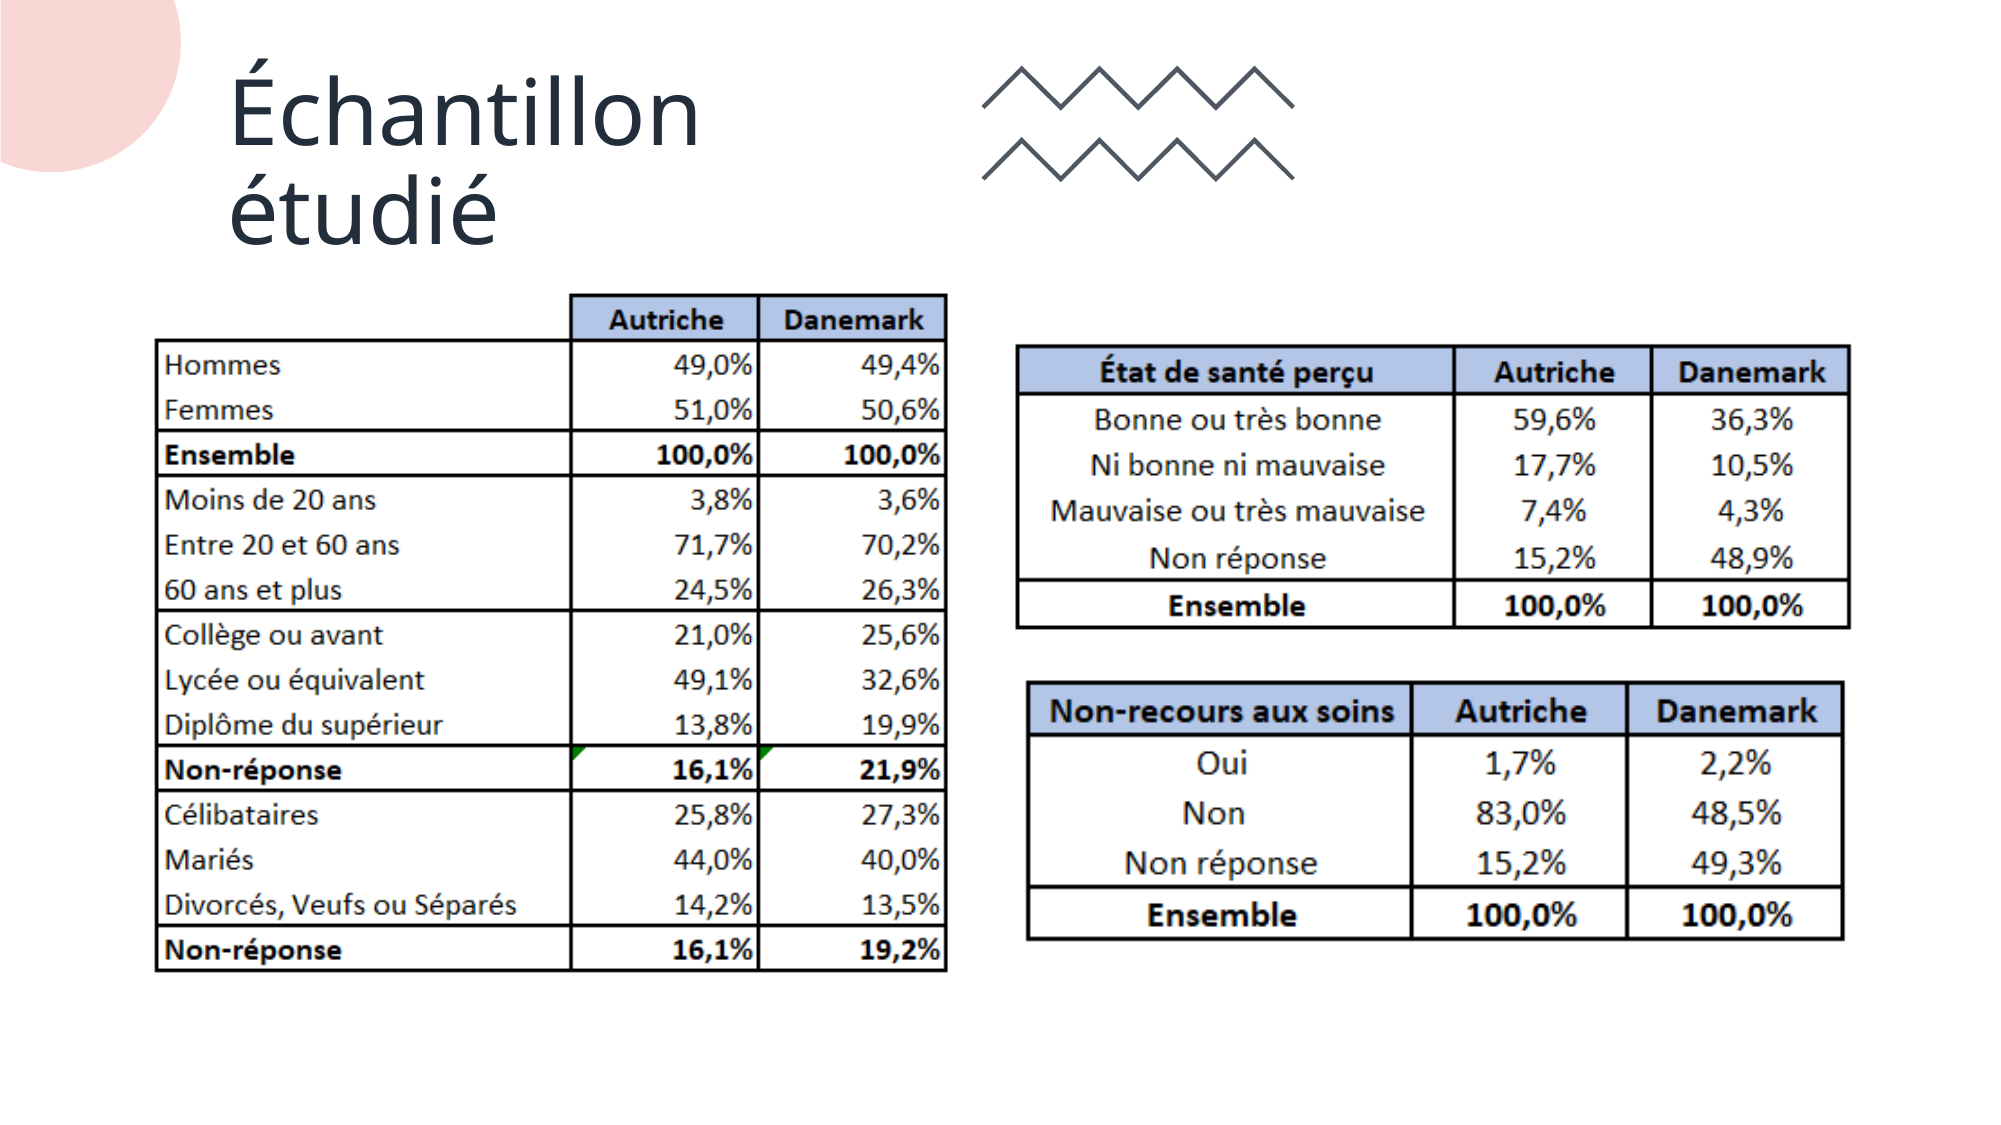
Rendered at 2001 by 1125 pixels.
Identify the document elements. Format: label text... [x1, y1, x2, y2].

title Échantillon étudié [212, 58, 957, 276]
picture [1008, 677, 1868, 954]
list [148, 276, 957, 988]
picture [999, 322, 1876, 645]
